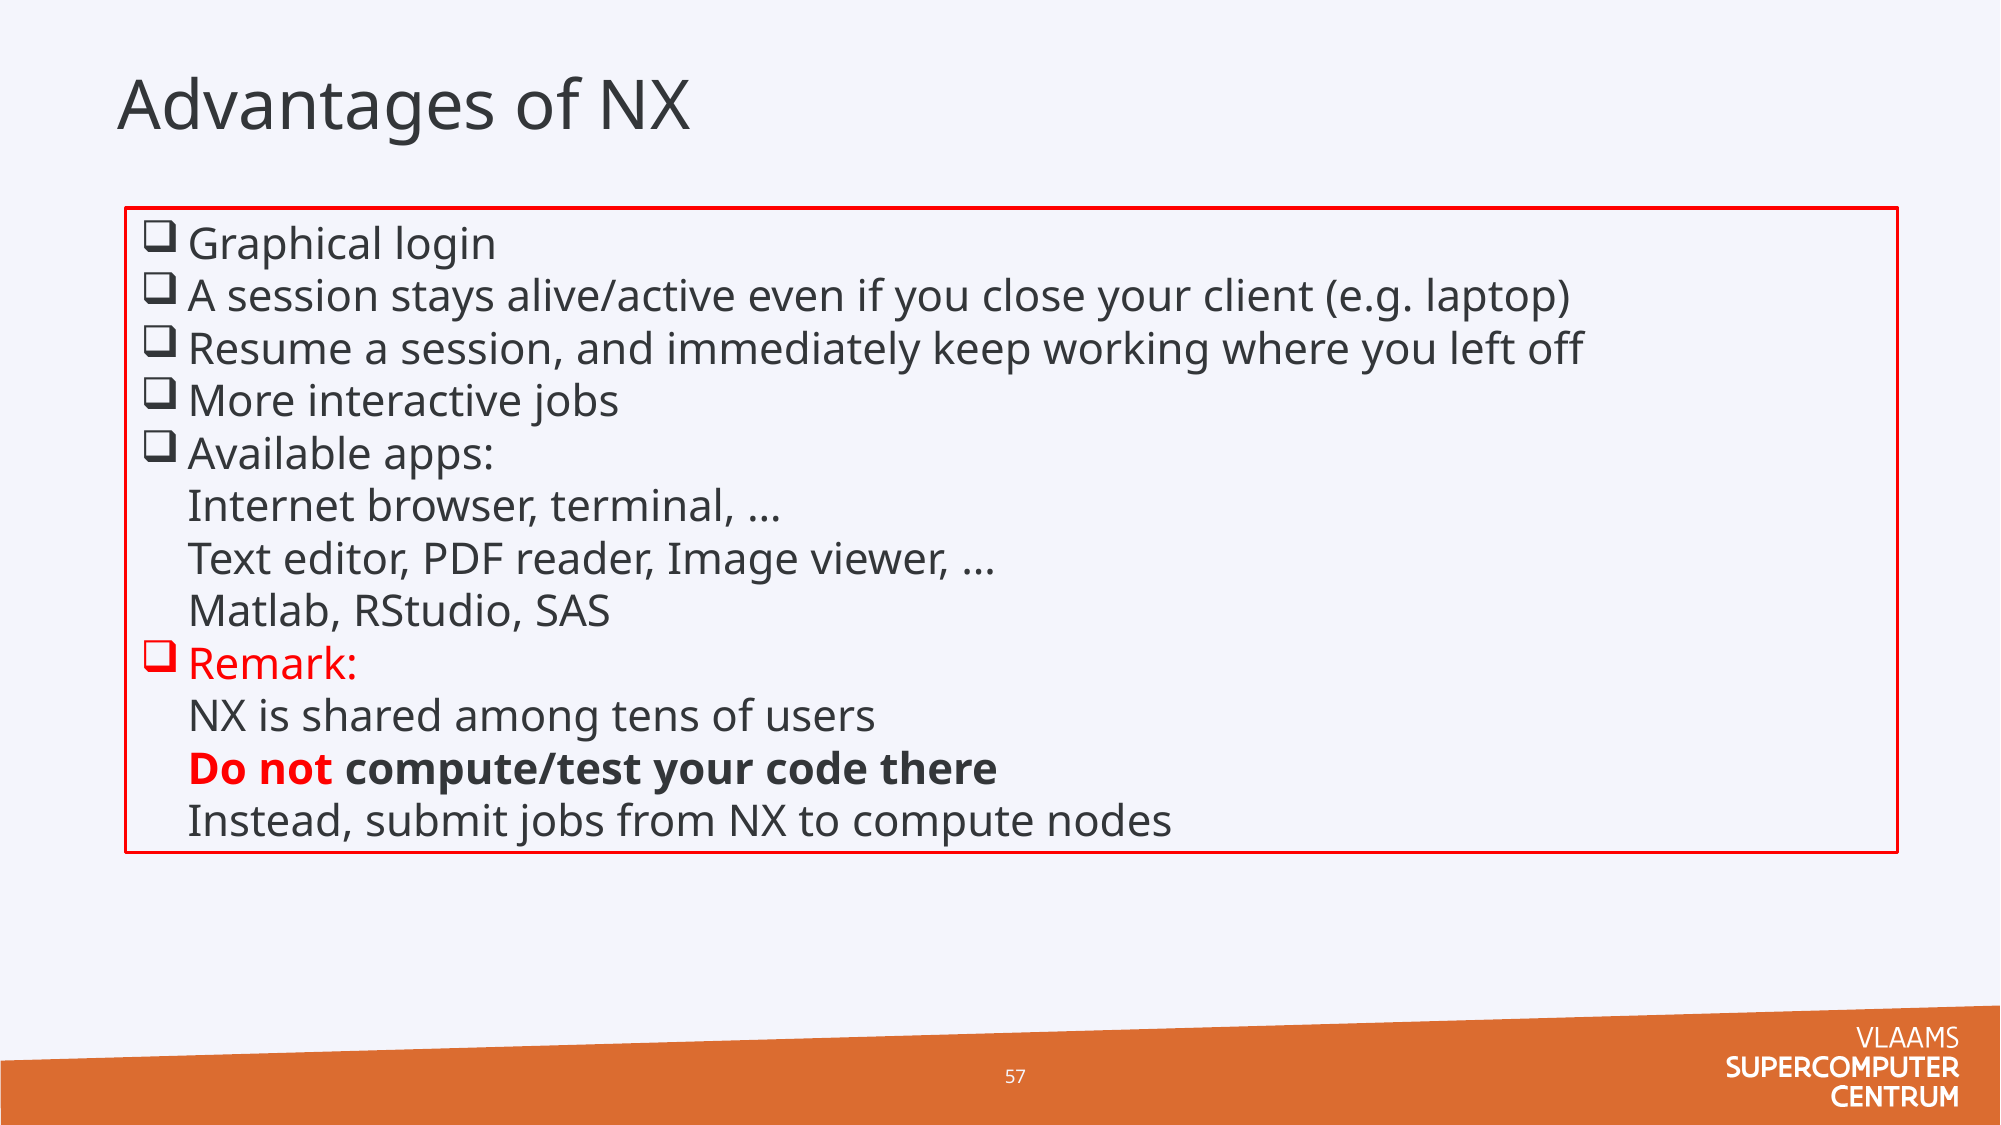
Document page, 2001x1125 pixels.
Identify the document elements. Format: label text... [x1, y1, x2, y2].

title Advantages of NX [102, 42, 997, 173]
text_box Graphical login A session stays alive/active even if you close your client (e.g. laptop) Resume a session, and immediately keep working where you left off More interactive jobs Available apps: Internet browser, terminal, … Text editor, PDF reader, Image viewer, … Matlab, RStudio, SAS Remark: NX is shared among tens of users Do not compute/test your code there Instead, submit jobs from NX to compute nodes [125, 208, 1898, 853]
picture [1725, 1021, 1960, 1117]
slide_number 57 [958, 1047, 1042, 1108]
